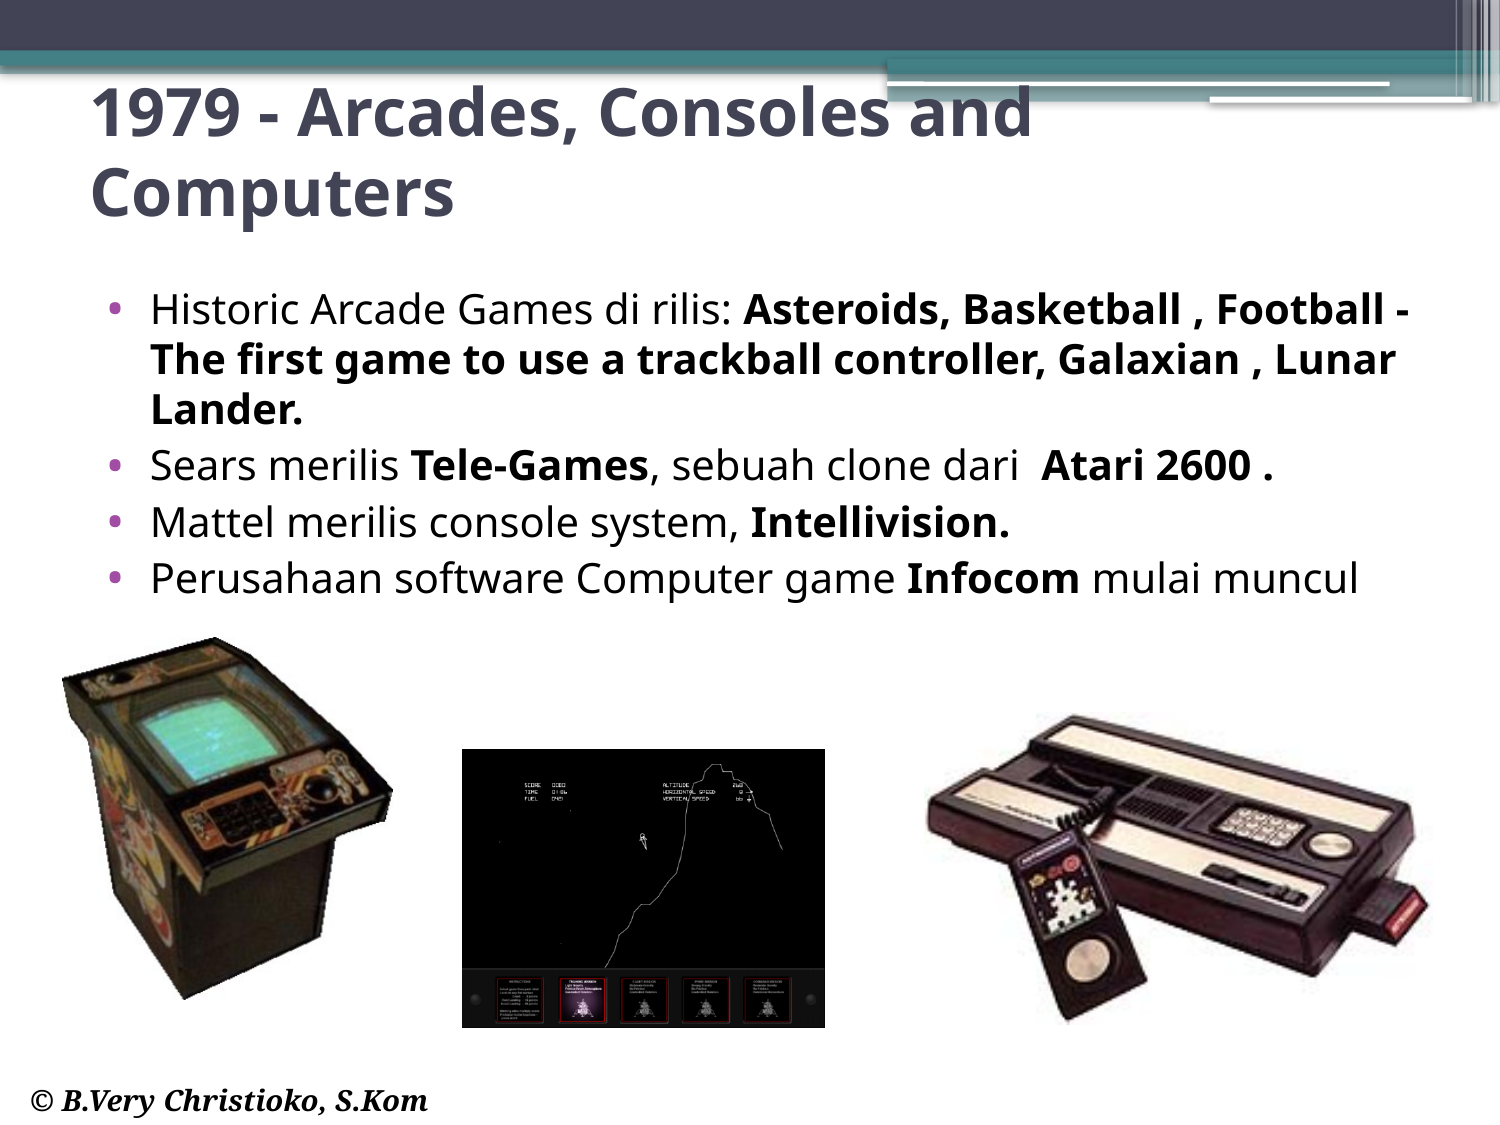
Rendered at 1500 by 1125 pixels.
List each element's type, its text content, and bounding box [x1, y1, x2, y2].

picture [924, 712, 1433, 1026]
text_box © B.Very Christioko, S.Kom [15, 1074, 444, 1125]
title 1979 - Arcades, Consoles and Computers [75, 62, 1425, 238]
picture [462, 749, 826, 1029]
list Historic Arcade Games di rilis: Asteroids, Basketball , Football - The first game to use a trackball controller, Galaxian , Lunar Lander. Sears merilis Tele-Games, sebuah clone dari Atari 2600 . Mattel merilis console system, Intellivision. Perusahaan software Computer game Infocom mulai muncul [75, 275, 1425, 1079]
picture [62, 637, 393, 1001]
